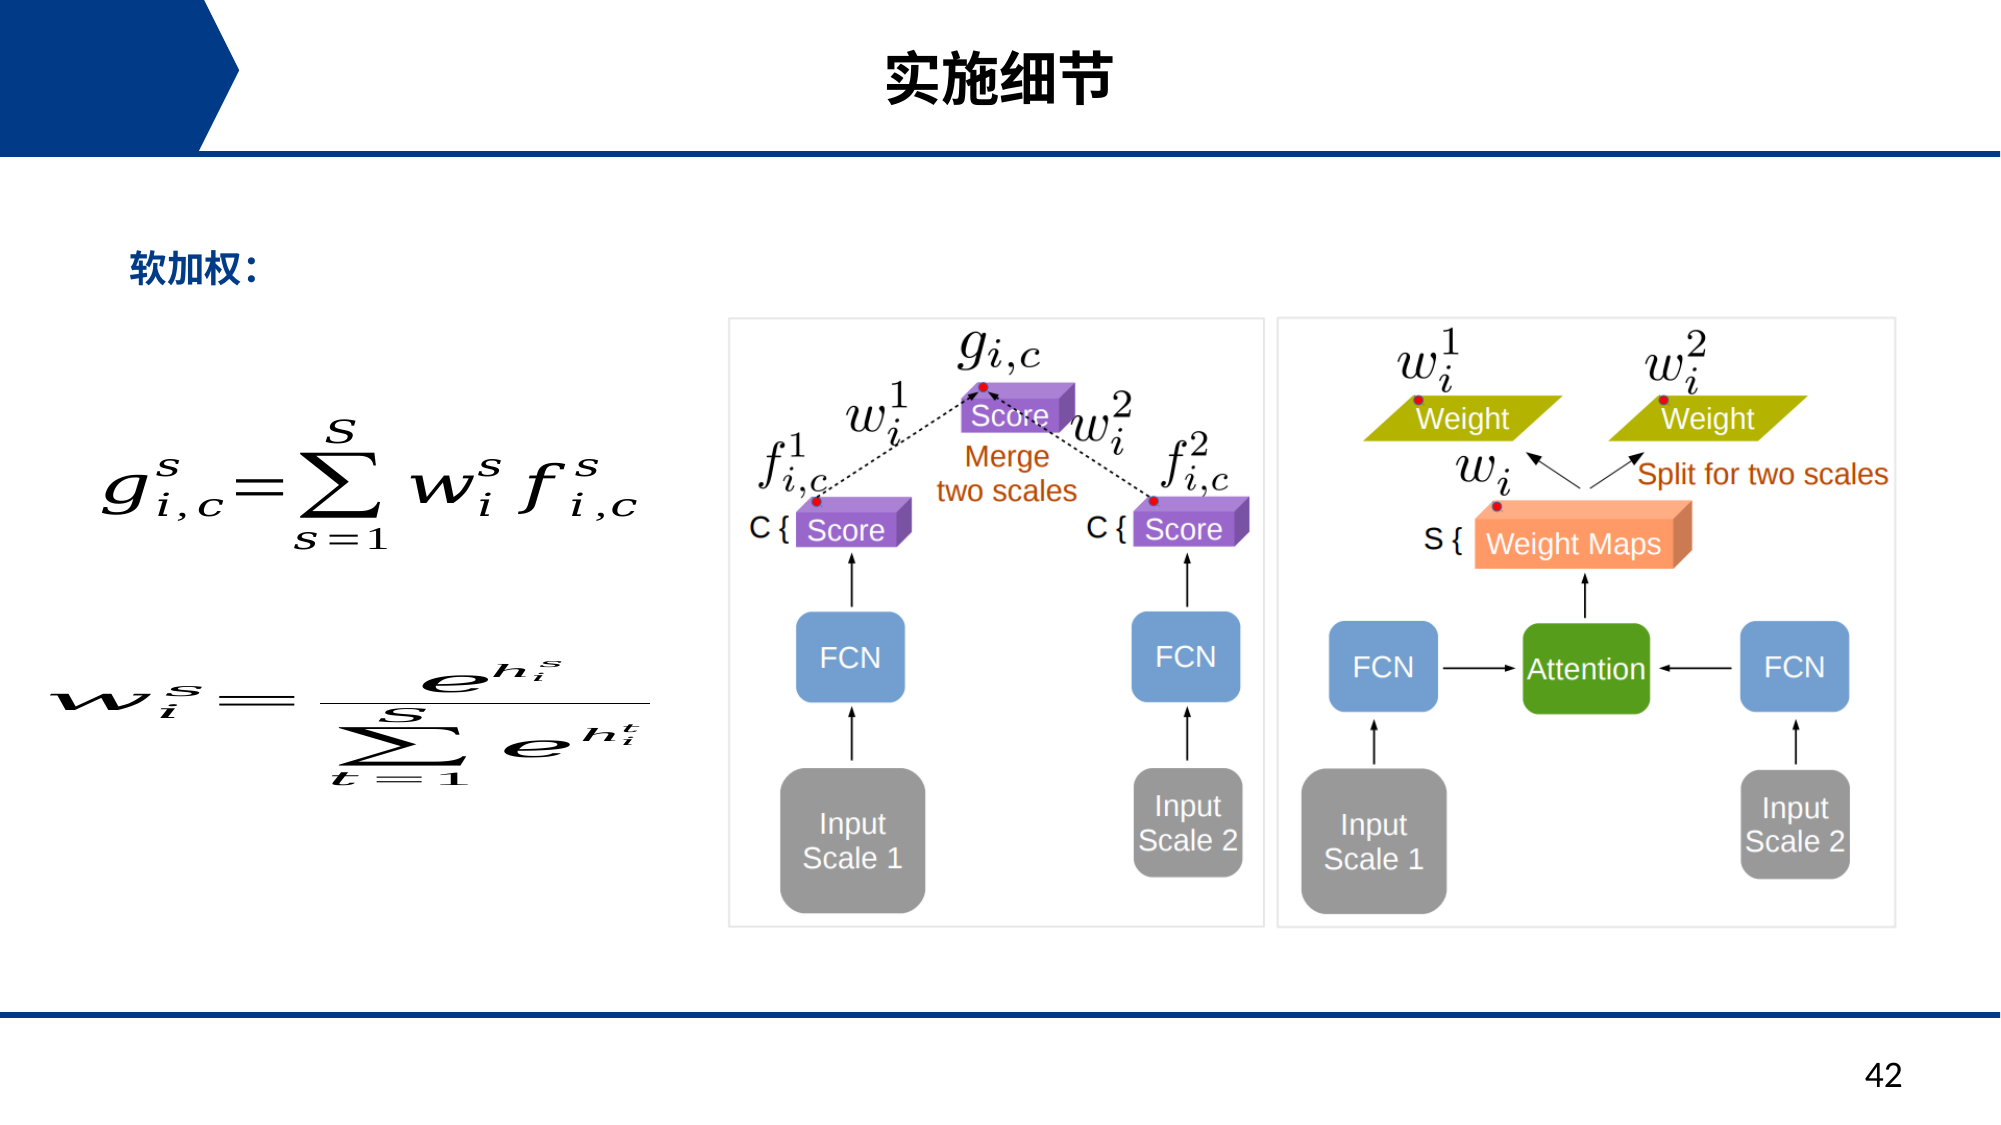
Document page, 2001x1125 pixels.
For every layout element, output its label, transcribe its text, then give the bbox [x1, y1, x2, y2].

text_box 软加权： [114, 214, 923, 297]
slide_number 42 [1850, 1042, 2000, 1103]
text_box 实施细节 [868, 35, 1168, 120]
picture [723, 311, 1901, 934]
